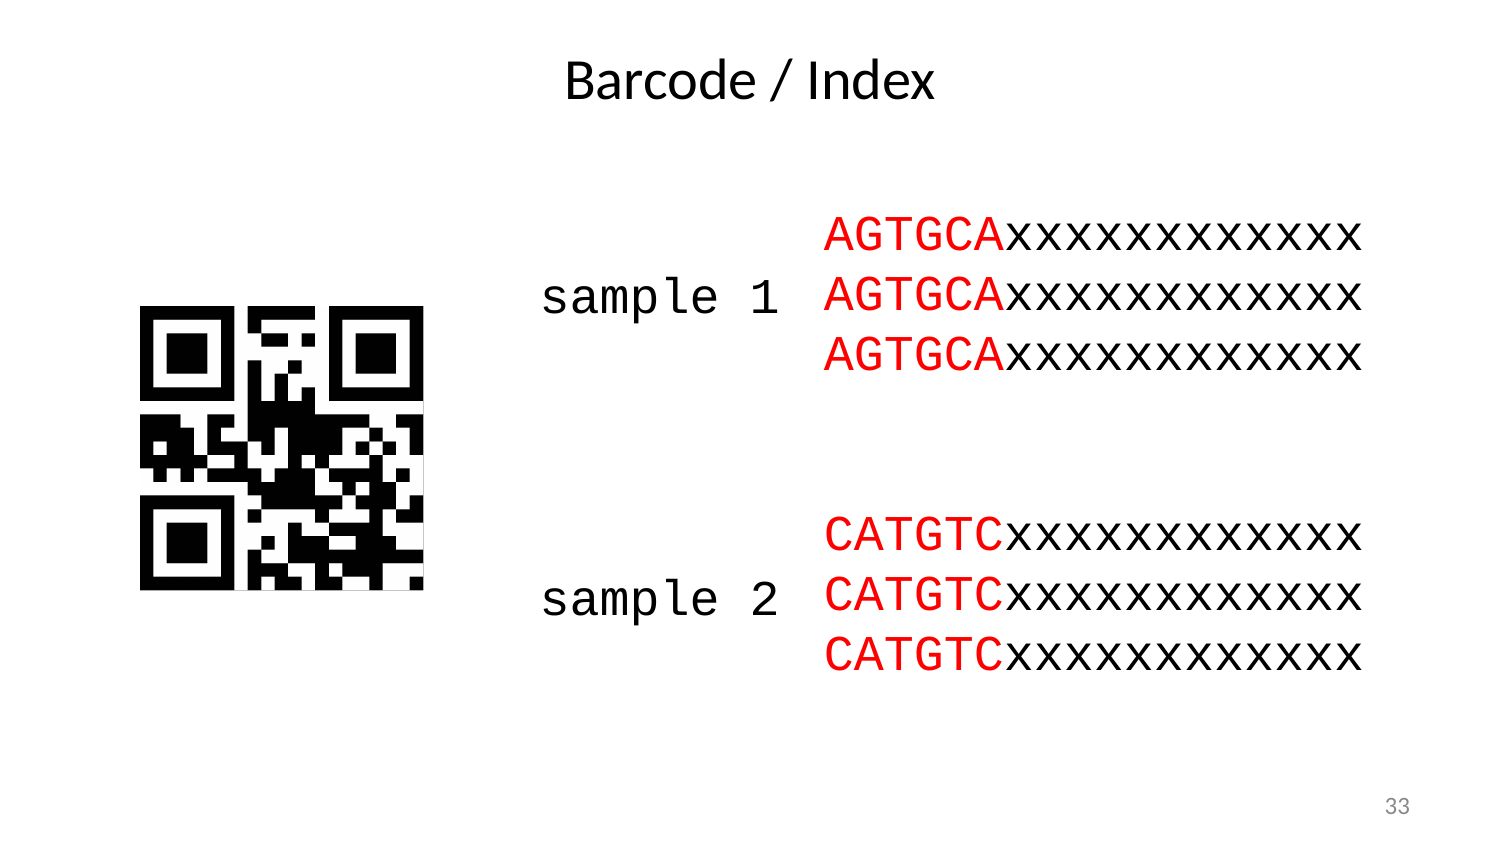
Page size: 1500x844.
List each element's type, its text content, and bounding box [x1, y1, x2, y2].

title Barcode / Index [75, 16, 1425, 136]
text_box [523, 192, 1383, 694]
picture [135, 302, 449, 616]
slide_number 33 [1074, 782, 1425, 827]
